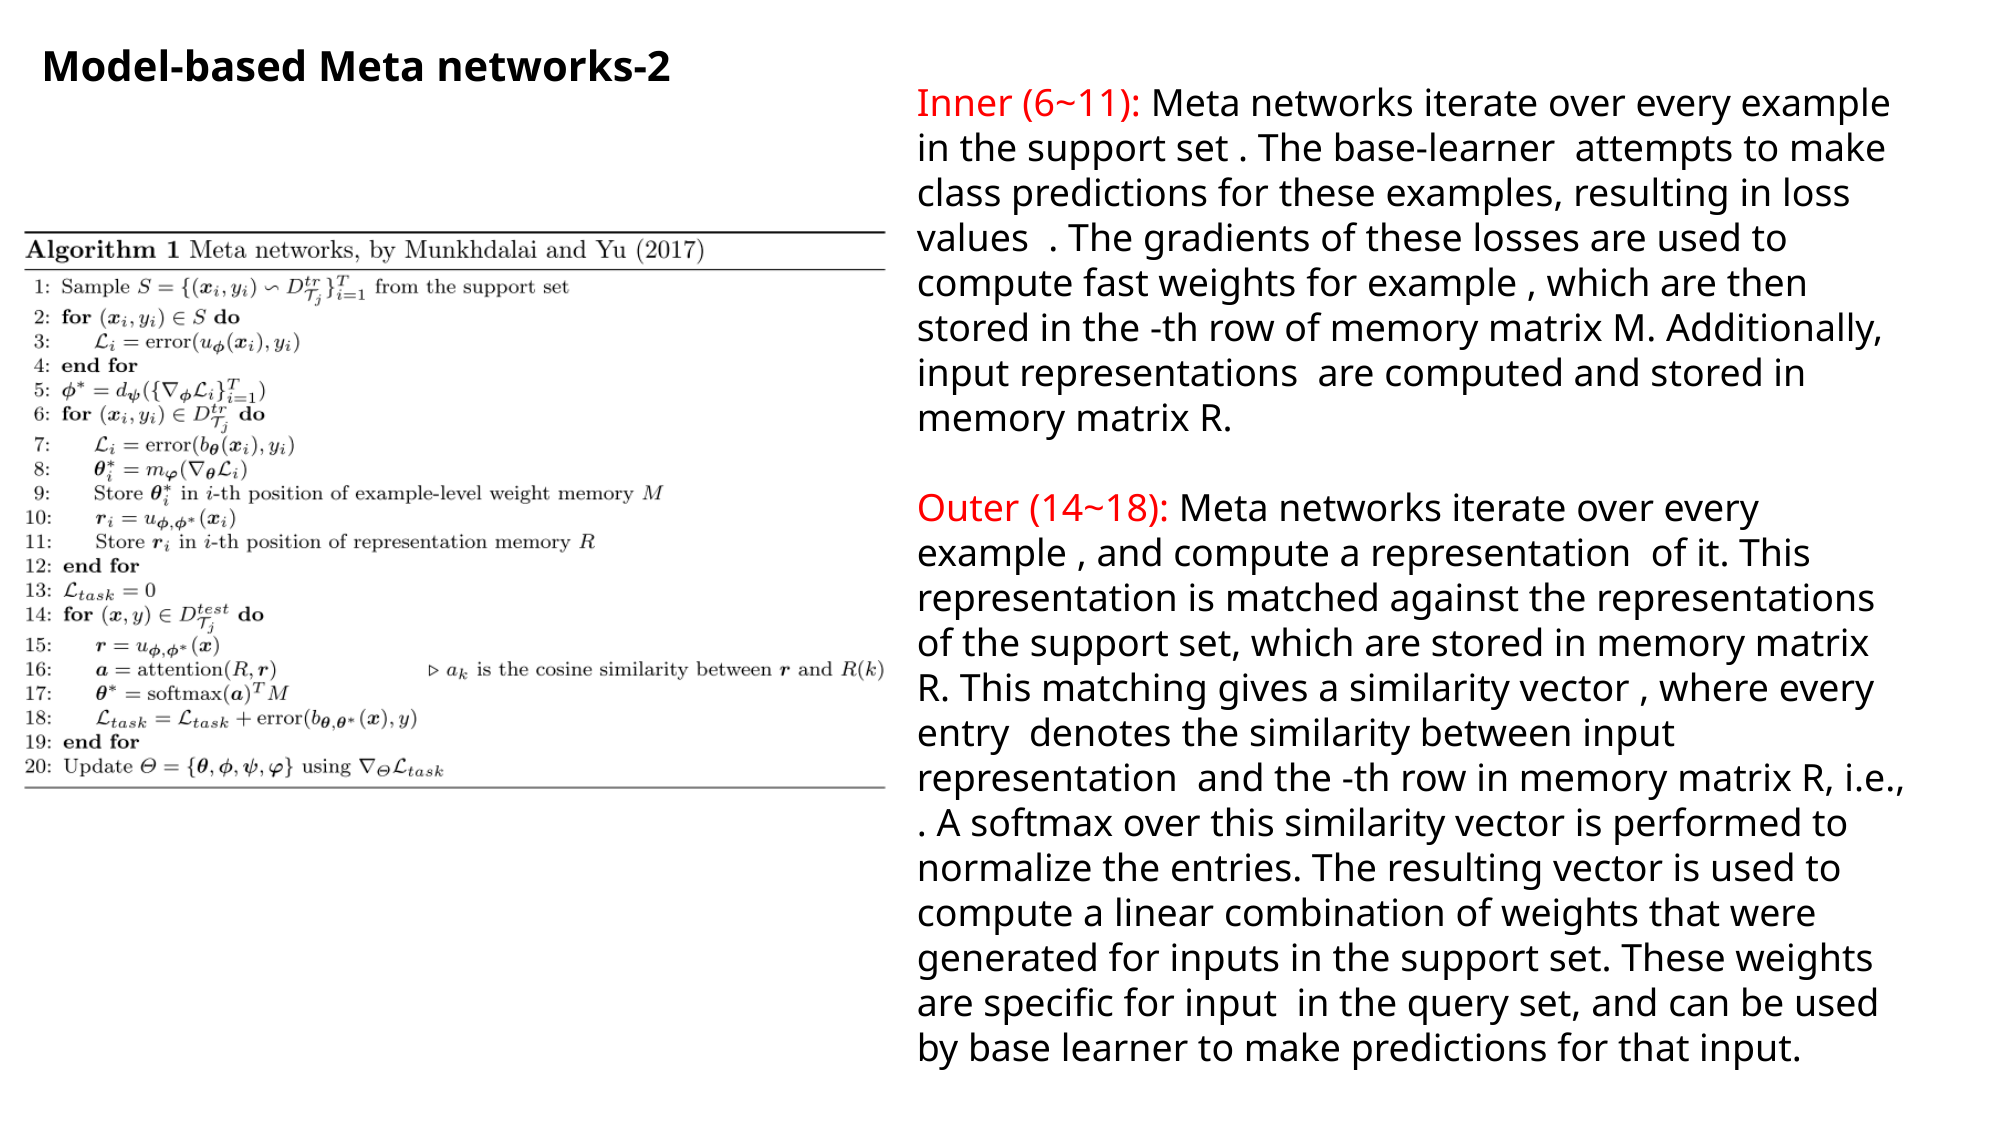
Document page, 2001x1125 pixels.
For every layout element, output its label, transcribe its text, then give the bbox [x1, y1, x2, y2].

picture [23, 228, 888, 792]
text_box Model-based Meta networks-2 [26, 32, 687, 98]
